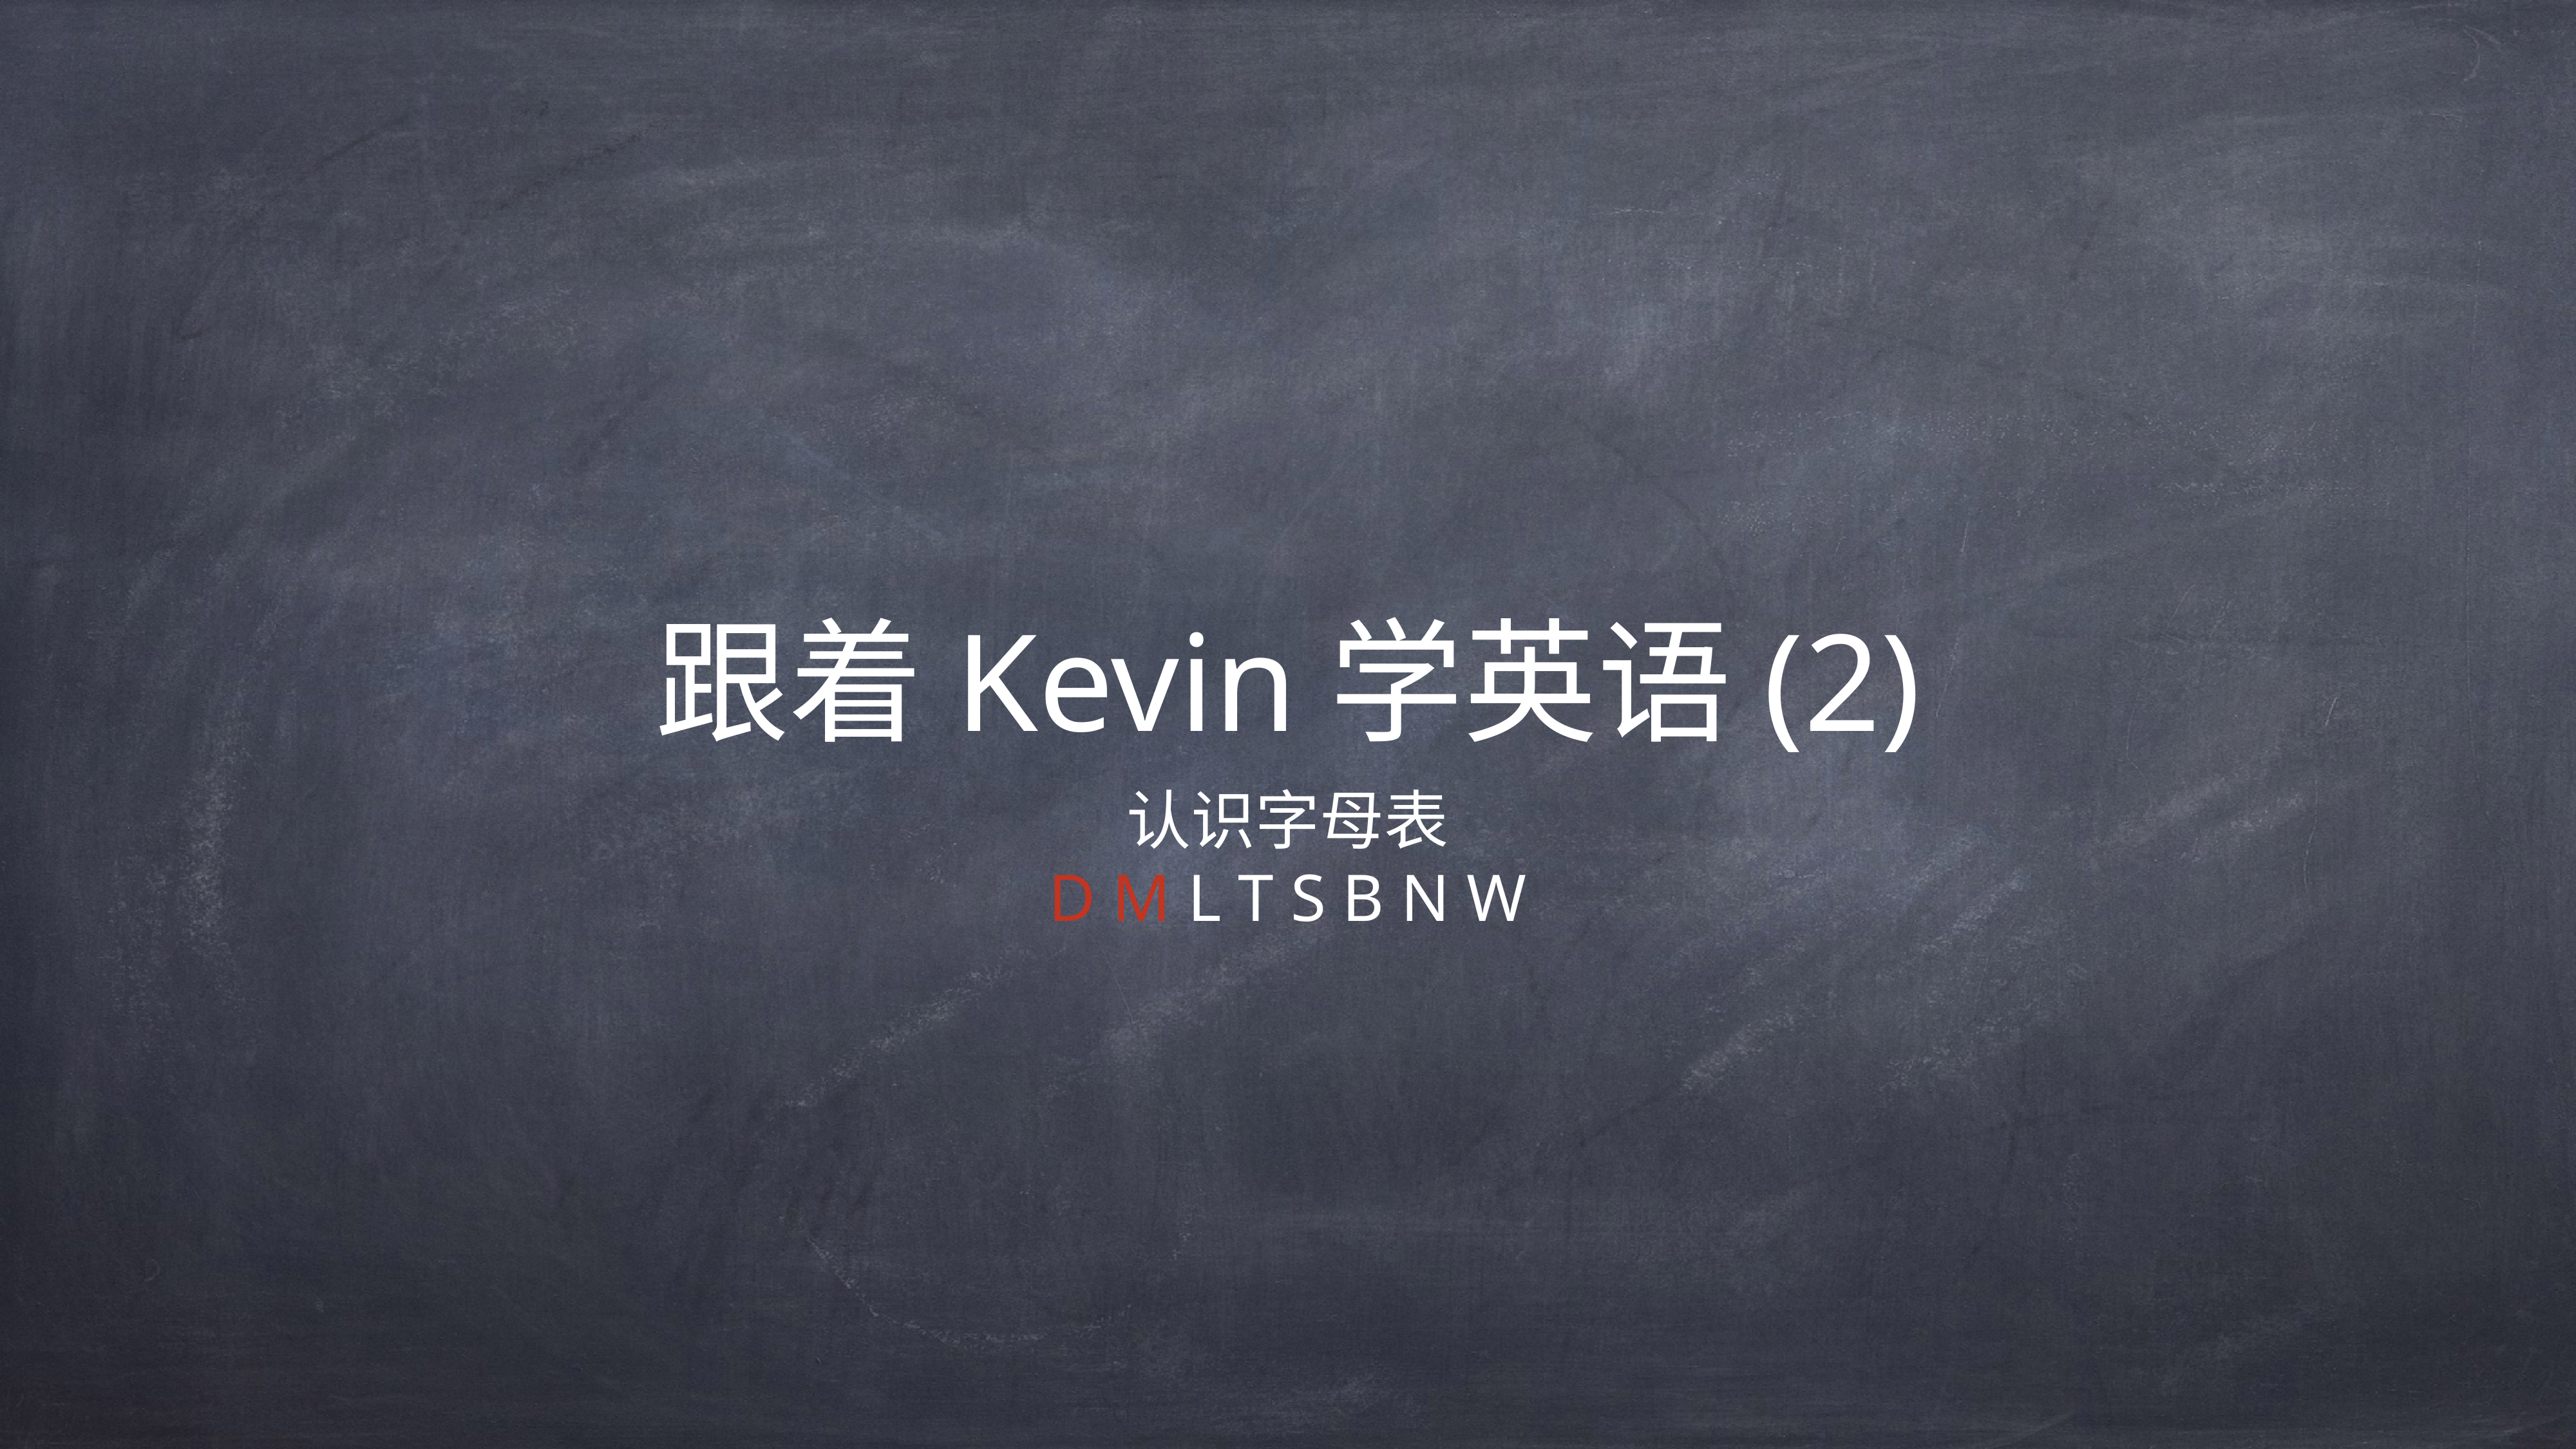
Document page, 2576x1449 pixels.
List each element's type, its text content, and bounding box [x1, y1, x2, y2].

picture [0, 0, 2576, 1449]
title 跟着Kevin学英语(2) [187, 386, 2389, 764]
subtitle 认识字母表 D M L T S B N W [187, 773, 2389, 974]
